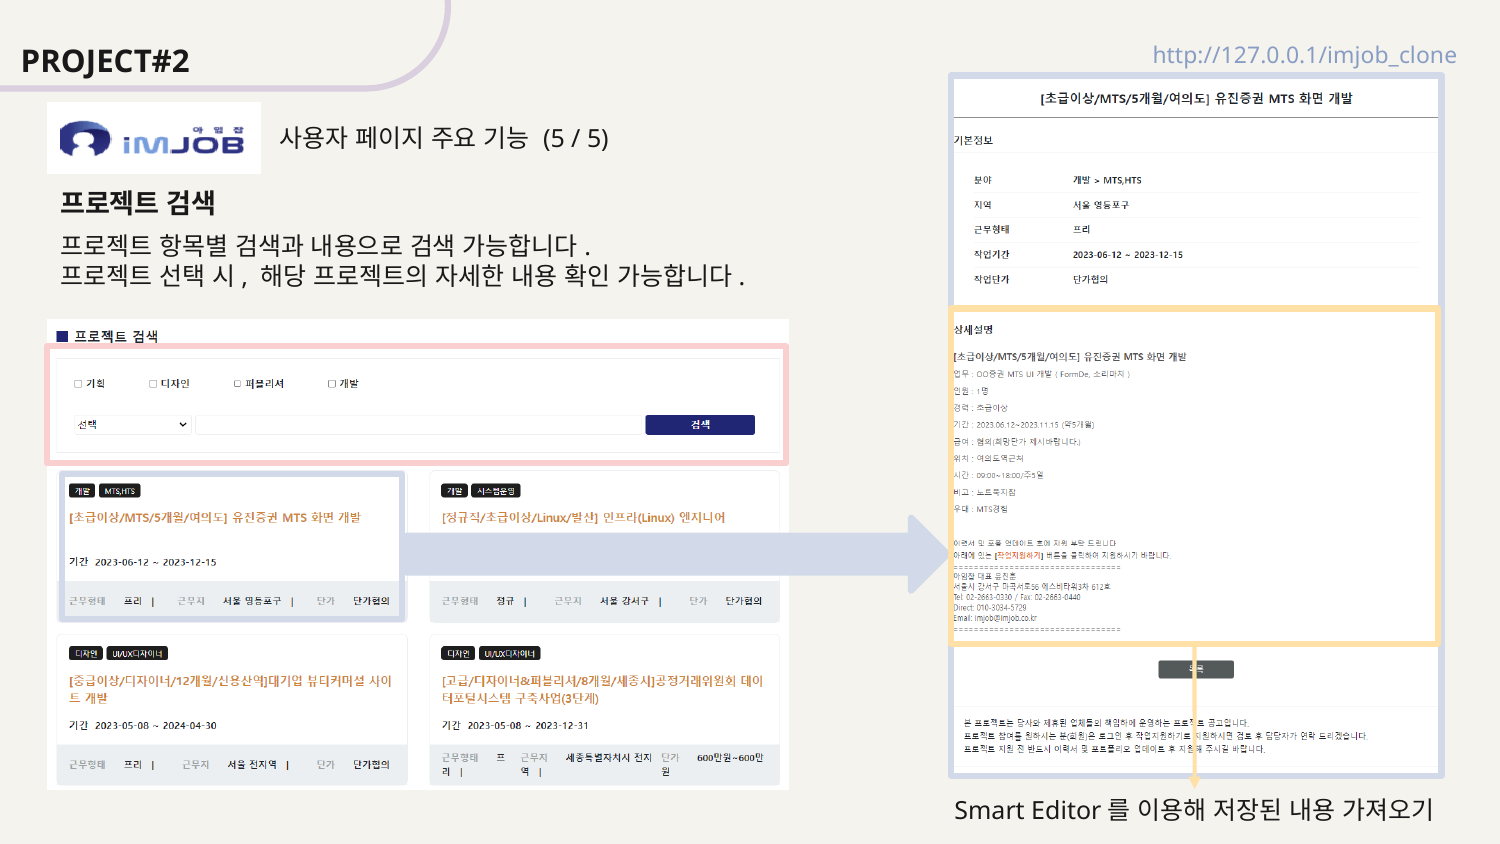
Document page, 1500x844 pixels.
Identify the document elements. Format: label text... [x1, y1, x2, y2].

text_box [794, 517, 945, 591]
text_box 사용자 페이지 주요 기능 (5 / 5) [264, 107, 769, 163]
title PROJECT#2 [5, 25, 246, 94]
text_box http://127.0.0.1/imjob_clone [1137, 25, 1486, 94]
text_box 프로젝트 검색 [45, 171, 550, 215]
text_box 프로젝트 항목별 검색과 내용으로 검색 가능합니다. 프로젝트 선택 시, 해당 프로젝트의 자세한 내용 확인 가능합니다. [45, 215, 945, 271]
picture [46, 318, 789, 790]
picture [950, 75, 1442, 777]
picture [46, 102, 261, 175]
text_box Smart Editor를 이용해 저장된 내용 가져오기 [763, 749, 1500, 844]
